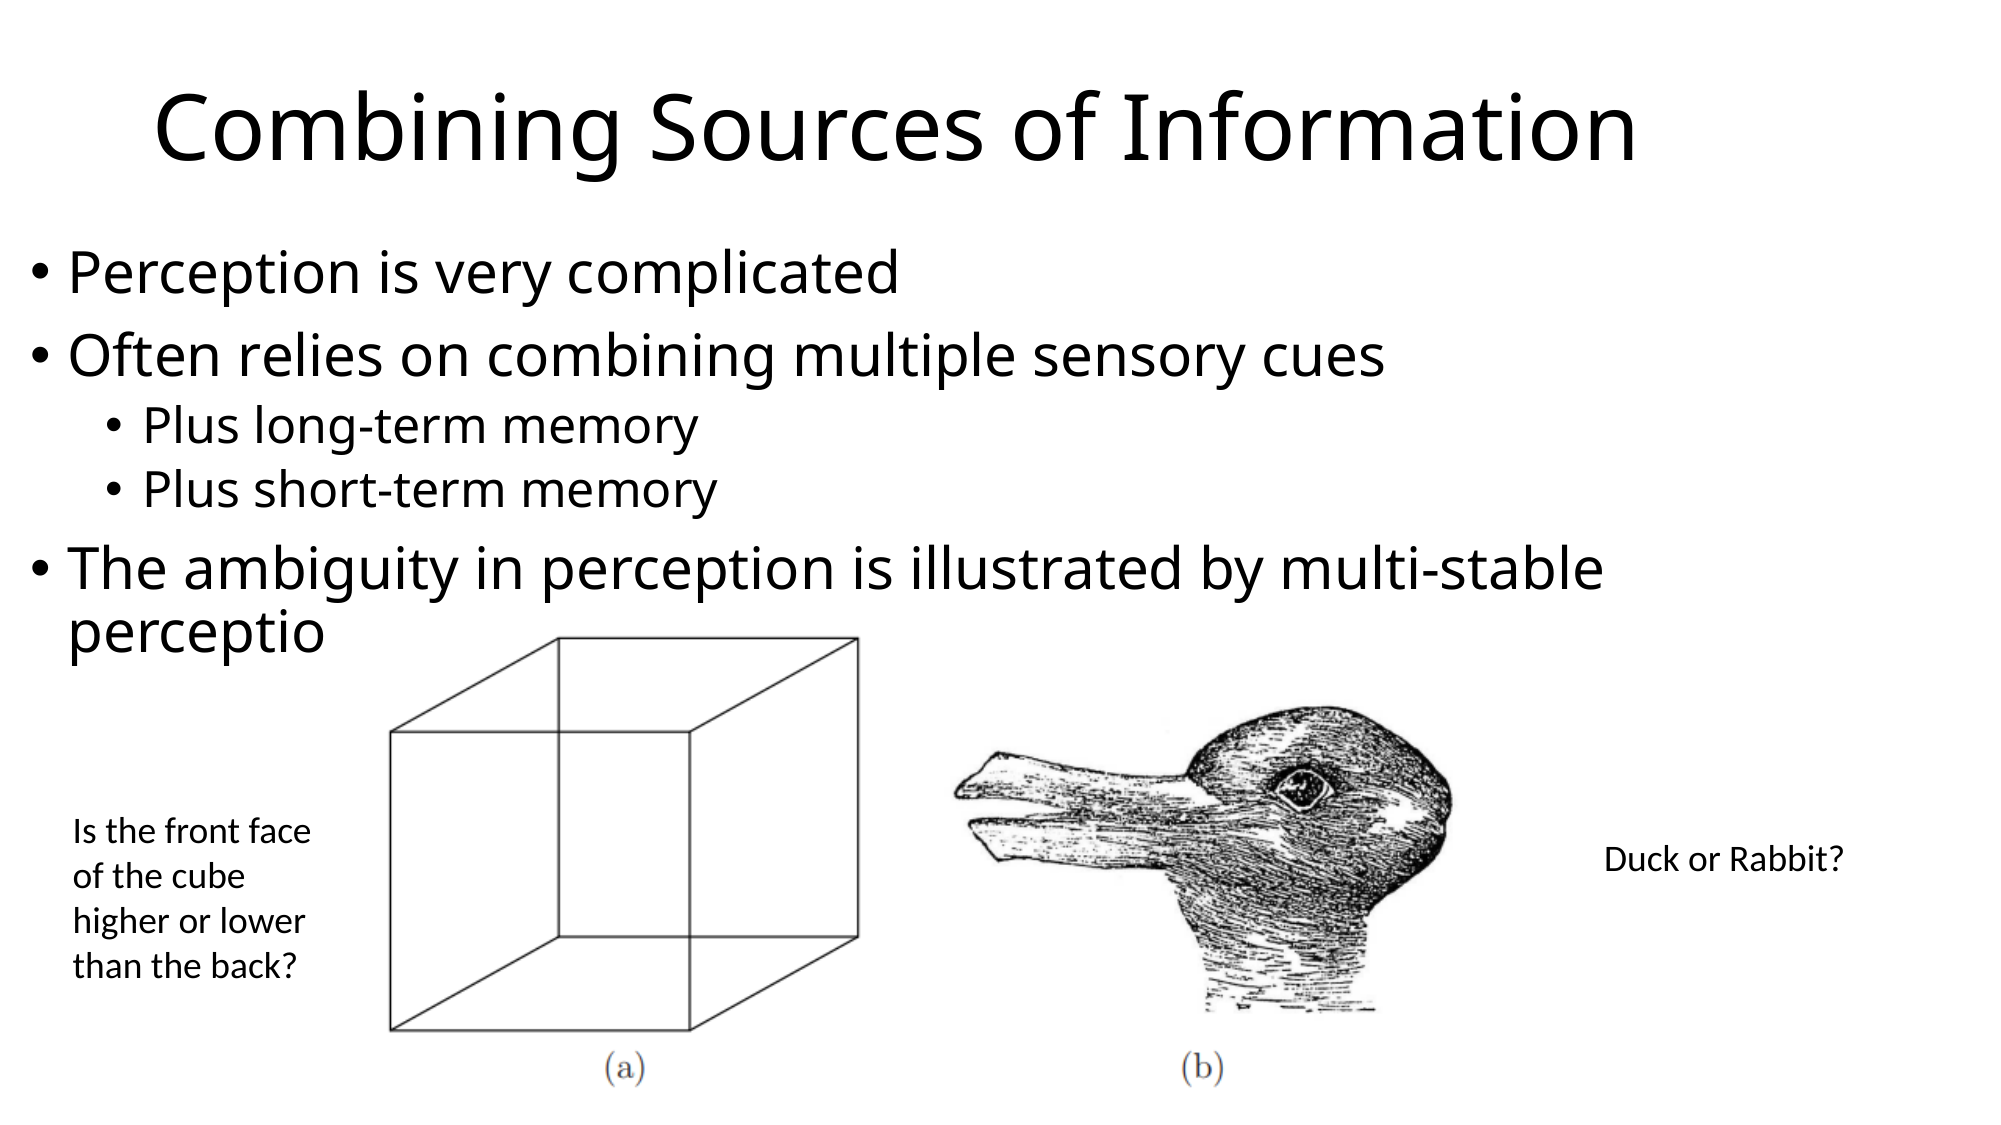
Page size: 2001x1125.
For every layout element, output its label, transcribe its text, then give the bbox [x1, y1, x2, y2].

list Perception is very complicated Often relies on combining multiple sensory cues Plus long-term memory Plus short-term memory The ambiguity in perception is illustrated by multi-stable perception [15, 235, 1886, 949]
title Combining Sources of Information [137, 21, 1863, 235]
picture [329, 605, 1495, 1125]
text_box Duck or Rabbit? [1589, 827, 1861, 887]
text_box Is the front face of the cube higher or lower than the back? [57, 798, 329, 994]
